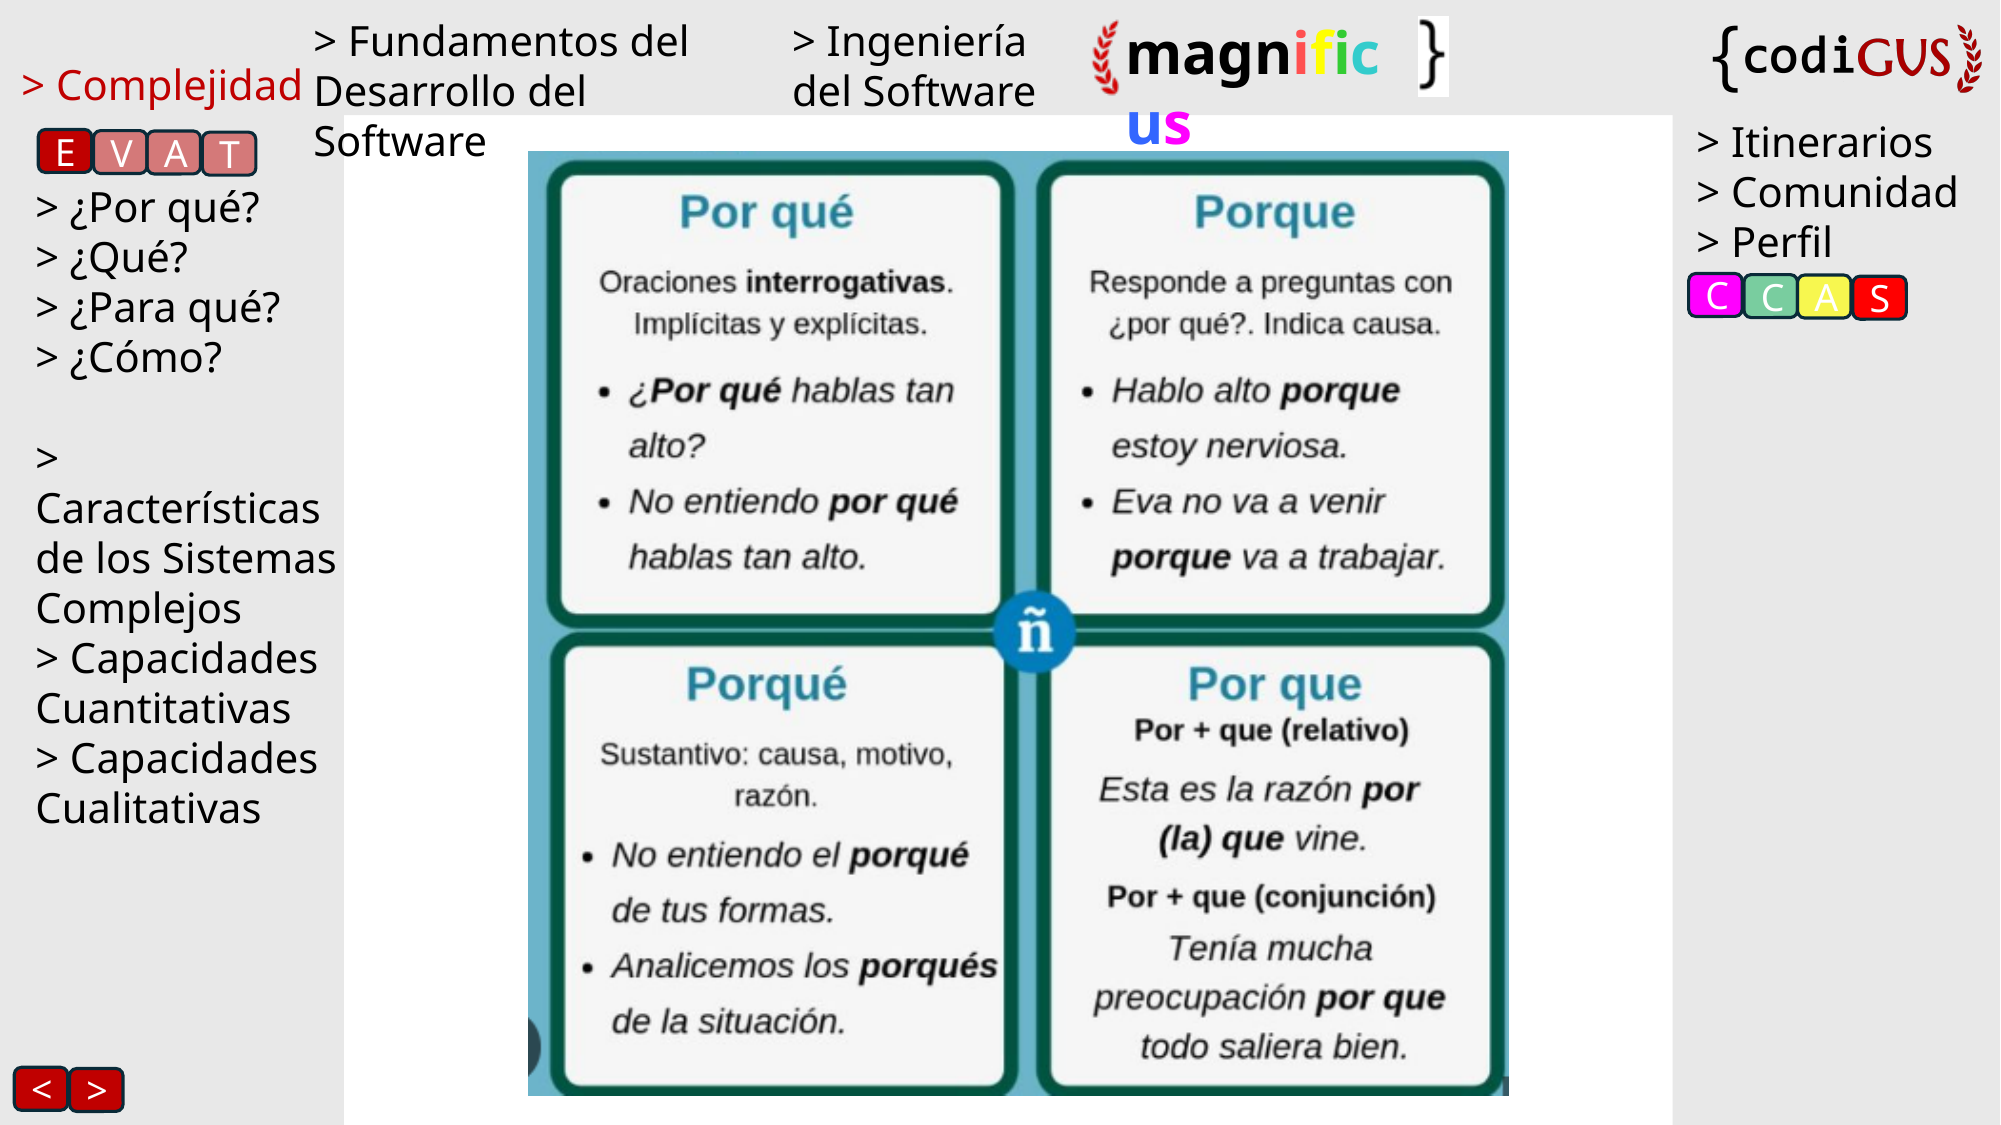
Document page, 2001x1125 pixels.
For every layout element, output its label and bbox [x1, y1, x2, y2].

picture [528, 151, 1510, 1096]
picture [1707, 18, 1989, 101]
text_box [0, 0, 2000, 1125]
text_box [1085, 8, 1450, 107]
text_box [13, 1066, 124, 1112]
